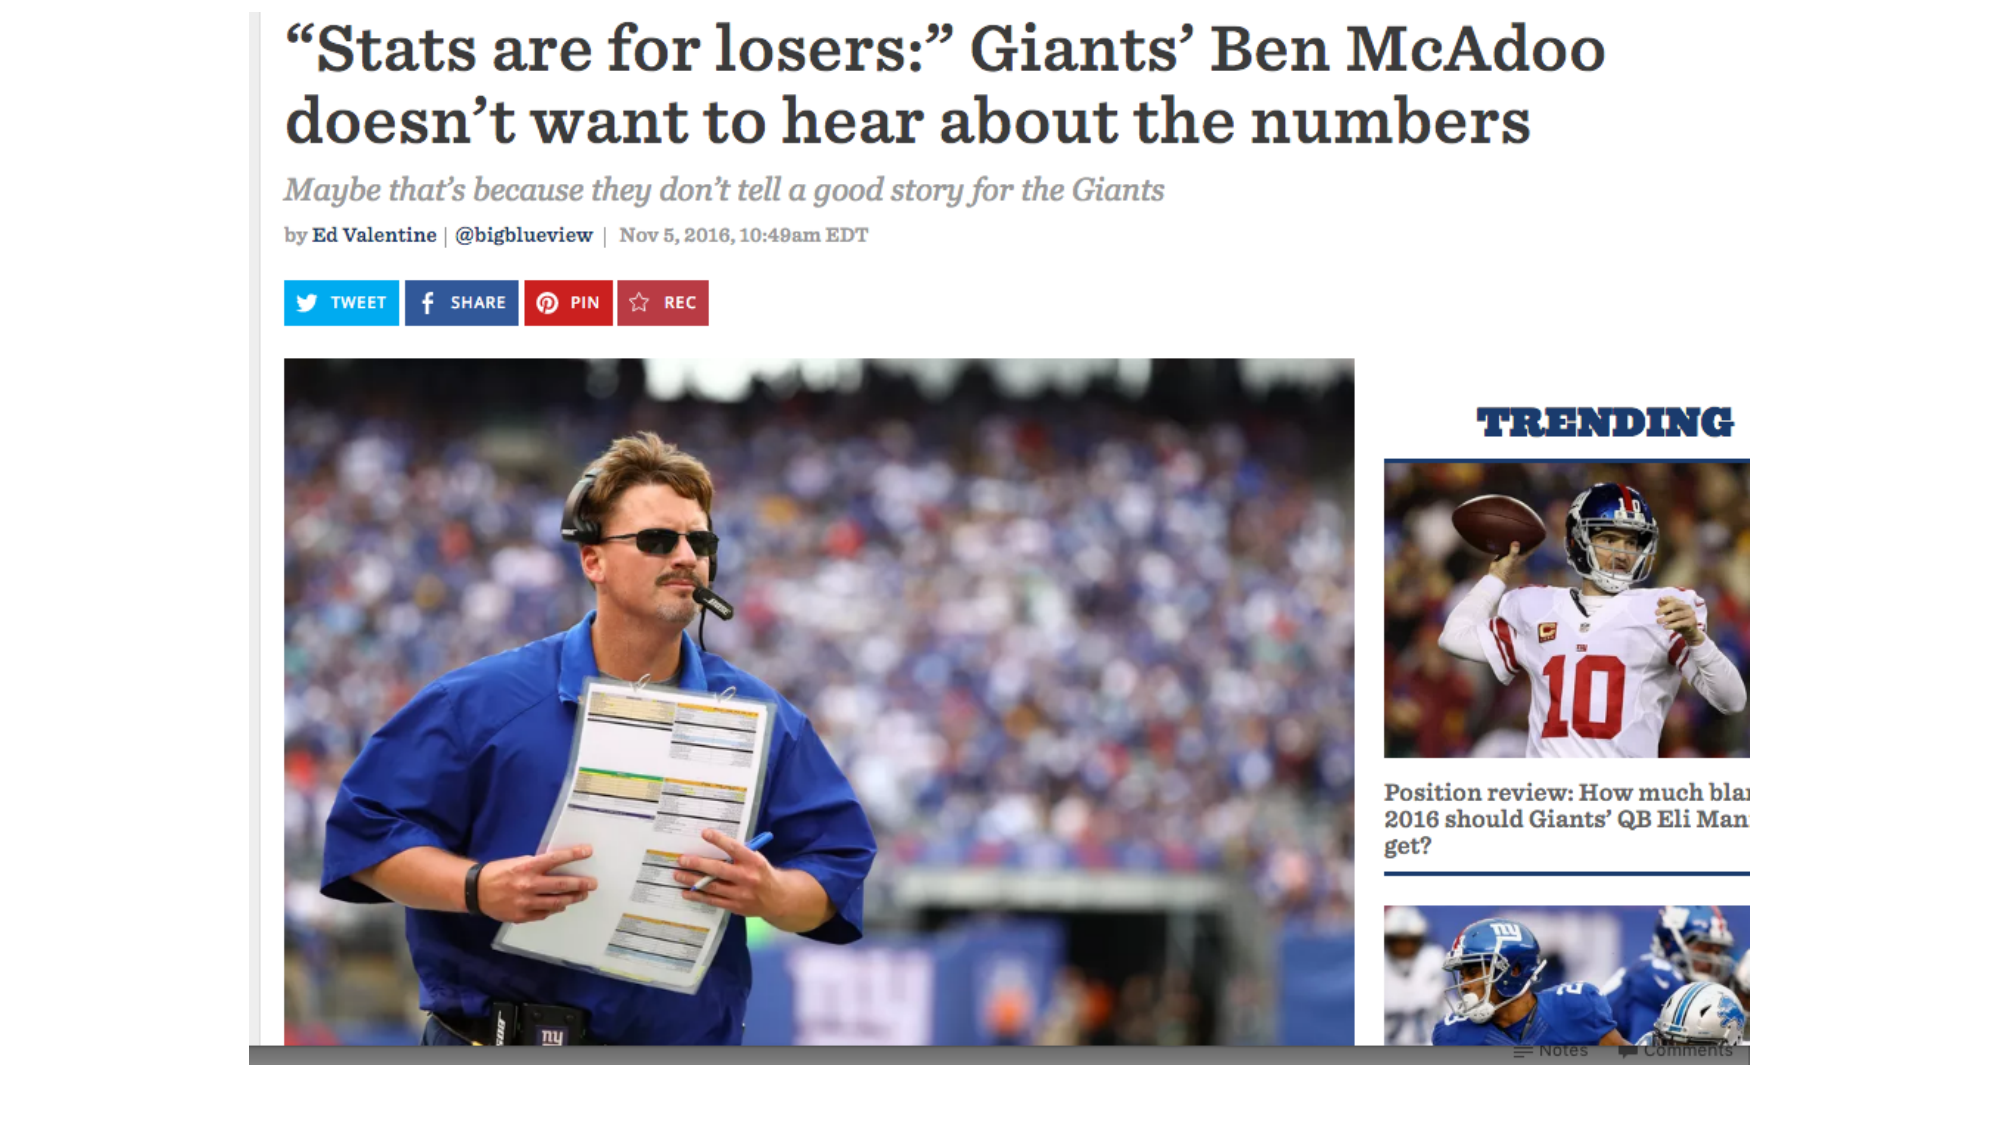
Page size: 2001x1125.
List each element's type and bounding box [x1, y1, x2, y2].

picture [249, 12, 1750, 1065]
